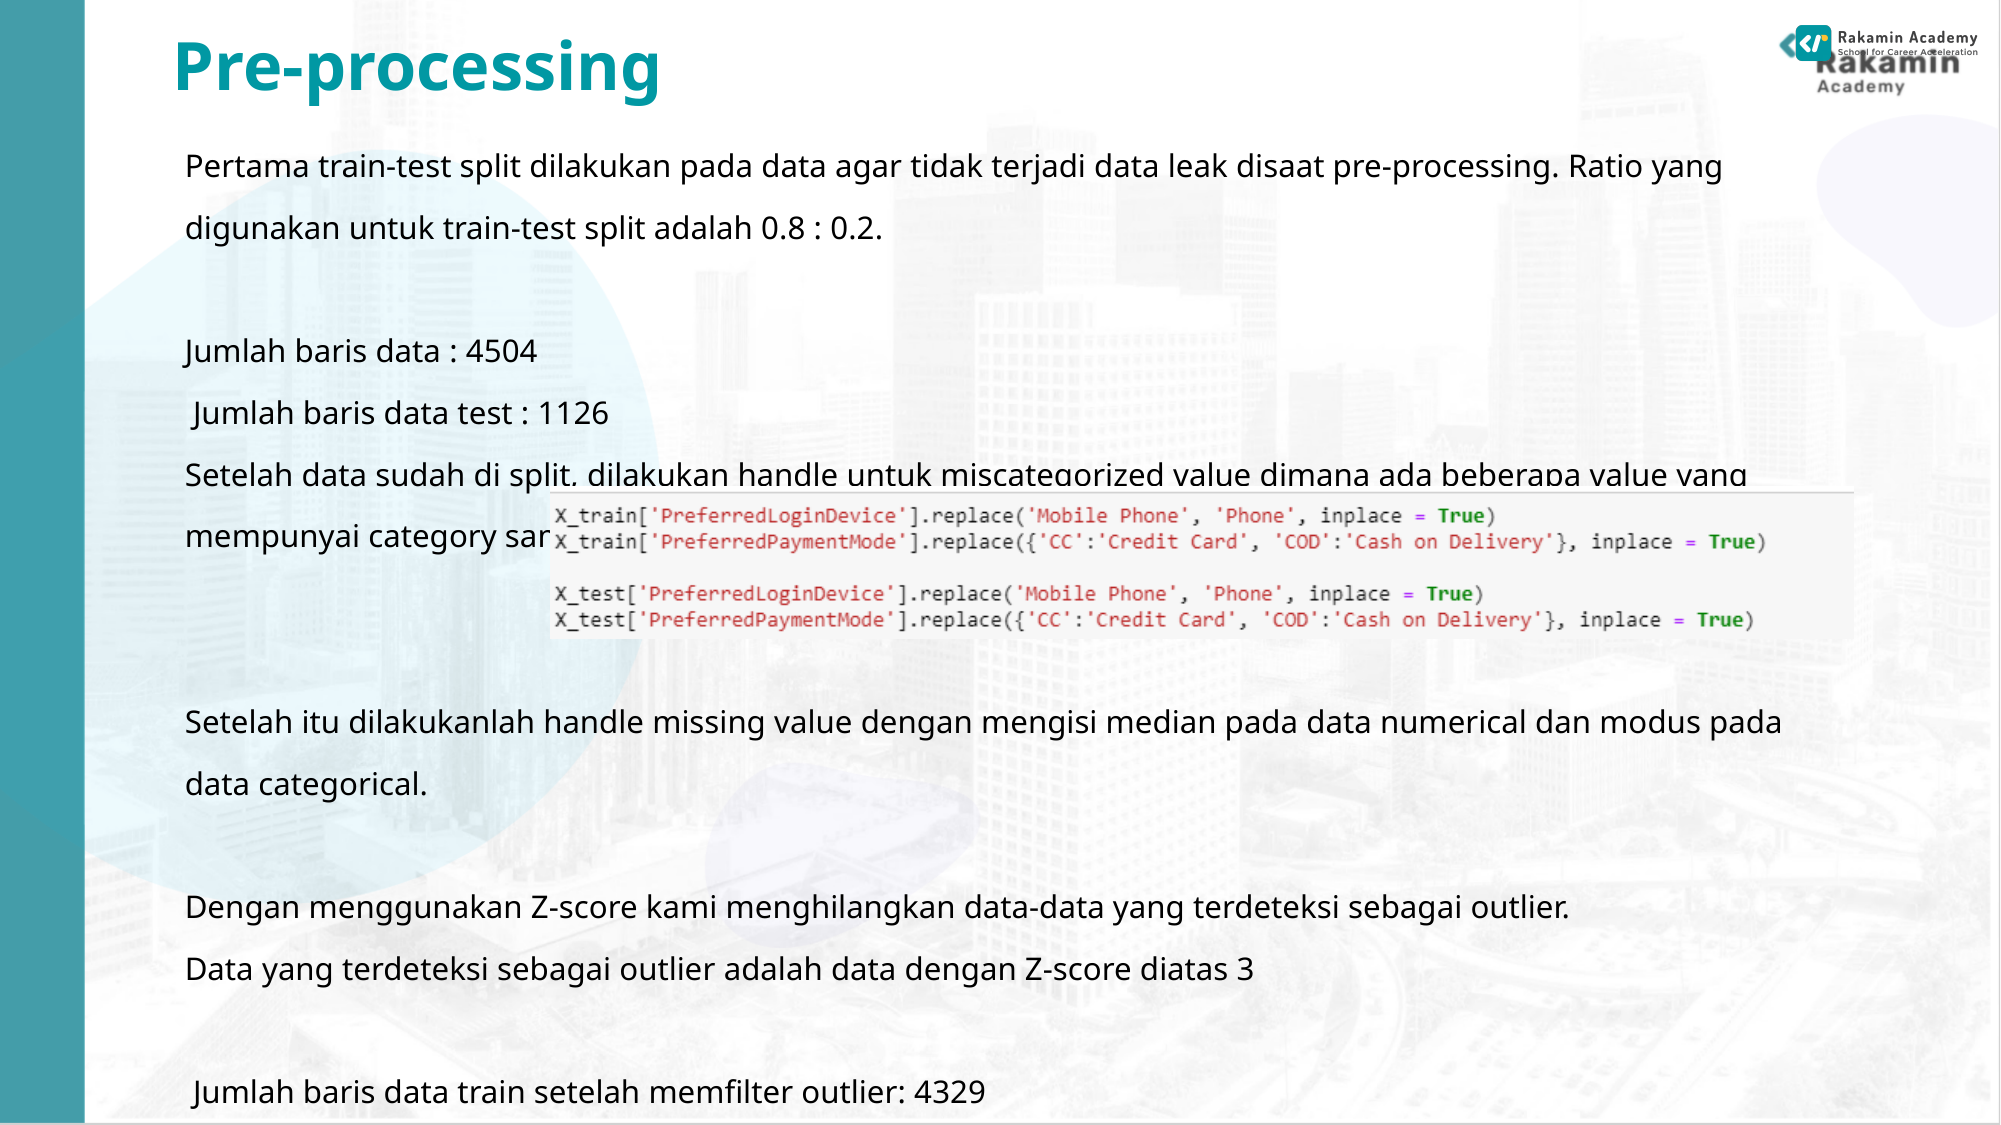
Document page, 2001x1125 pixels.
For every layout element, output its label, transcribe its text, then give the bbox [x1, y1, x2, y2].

picture [0, 0, 2001, 1125]
text_box Pre-processing [157, 13, 1606, 99]
text_box Pertama train-test split dilakukan pada data agar tidak terjadi data leak disaat pre-processing. Ratio yang digunakan untuk train-test split adalah 0.8 : 0.2. Jumlah baris data : 4504 Jumlah baris data test : 1126 Setelah data sudah di split, dilakukan handle untuk miscategorized value dimana ada beberapa value yang mempunyai category sama tetapi ditetapkan sebagai berbeda. Setelah itu dilakukanlah handle missing value dengan mengisi median pada data numerical dan modus pada data categorical. Dengan menggunakan Z-score kami menghilangkan data-data yang terdeteksi sebagai outlier. Data yang terdeteksi sebagai outlier adalah data dengan Z-score diatas 3 Jumlah baris data train setelah memfilter outlier: 4329 Jumlah baris data test setelah memfilter outlier: 107 8 [169, 959, 1866, 1069]
